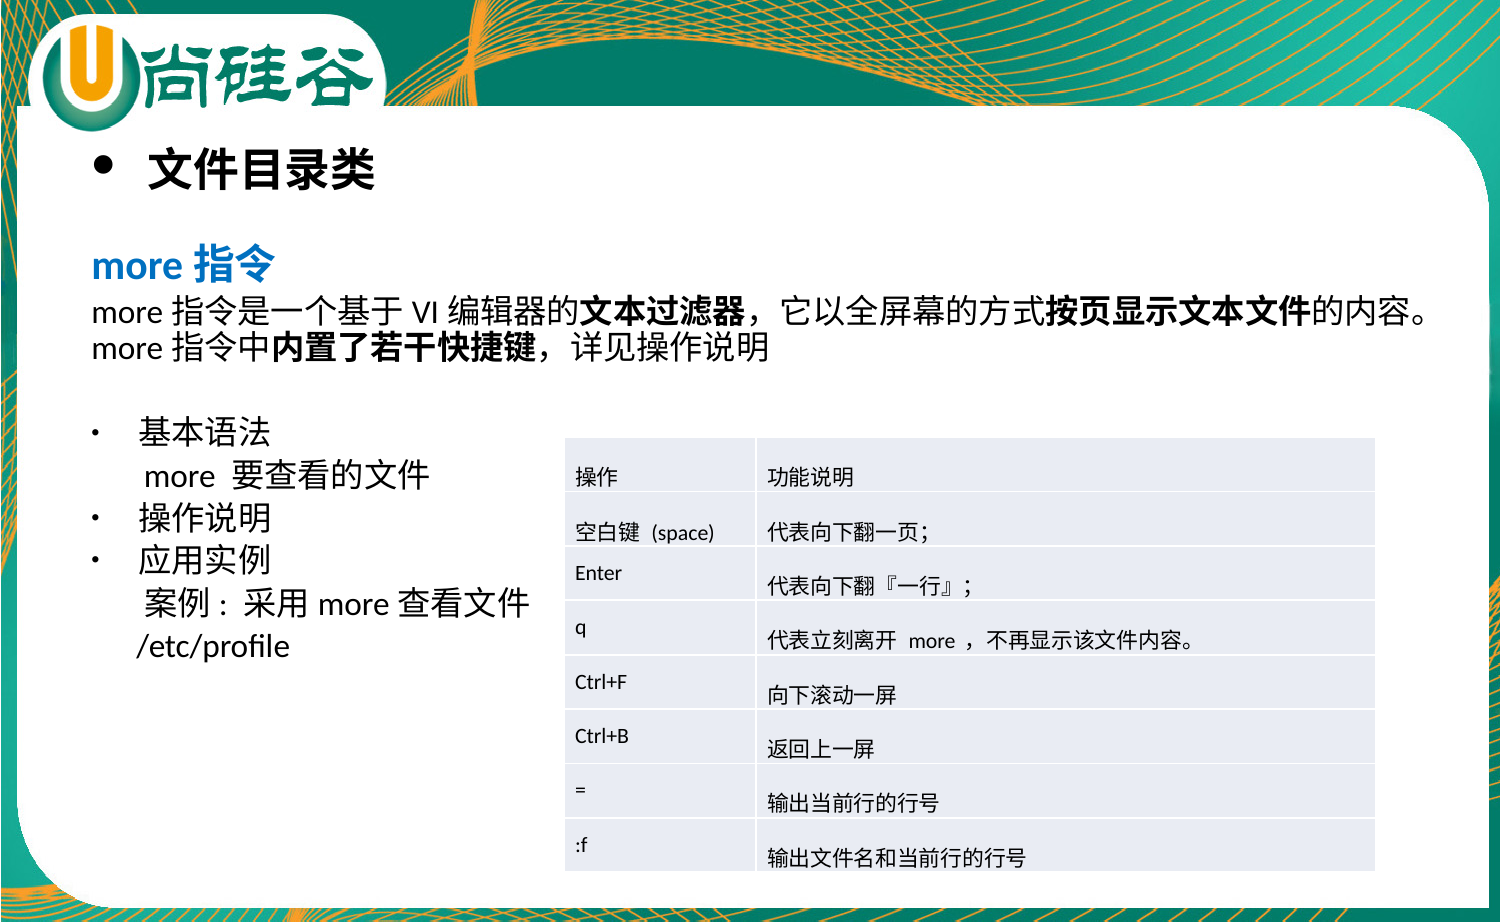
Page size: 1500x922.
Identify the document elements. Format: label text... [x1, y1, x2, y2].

table_cell 代表向下翻『一行』； [757, 547, 1375, 599]
table_header 功能说明 [757, 438, 1375, 491]
table_cell 向下滚动一屏 [757, 656, 1375, 708]
table_cell 输出当前行的行号 [757, 764, 1375, 817]
table_header 操作 [565, 438, 755, 491]
table_cell 代表立刻离开 more ，不再显示该文件内容。 [757, 601, 1375, 654]
table_cell Ctrl+F [565, 656, 755, 708]
text_box 文件目录类 [76, 139, 1270, 204]
table_cell 空白键 (space) [565, 492, 755, 545]
picture [0, 0, 1500, 922]
table_cell 返回上一屏 [757, 710, 1375, 763]
table_cell :f [565, 819, 755, 871]
table_cell Ctrl+B [565, 710, 755, 763]
table_cell 代表向下翻一页； [757, 492, 1375, 545]
table_cell Enter [565, 547, 755, 599]
table_cell q [565, 601, 755, 654]
table_cell = [565, 764, 755, 817]
table_cell 输出文件名和当前行的行号 [757, 819, 1375, 871]
text_box more指令 more指令是一个基于VI编辑器的文本过滤器，它以全屏幕的方式按页显示文本文件的内容。more指令中内置了若干快捷键，详见操作说明 基本语法 more 要查看的文件 操作说明 应用实例 案例: 采用more查看文件 /etc/profile [76, 236, 1459, 843]
